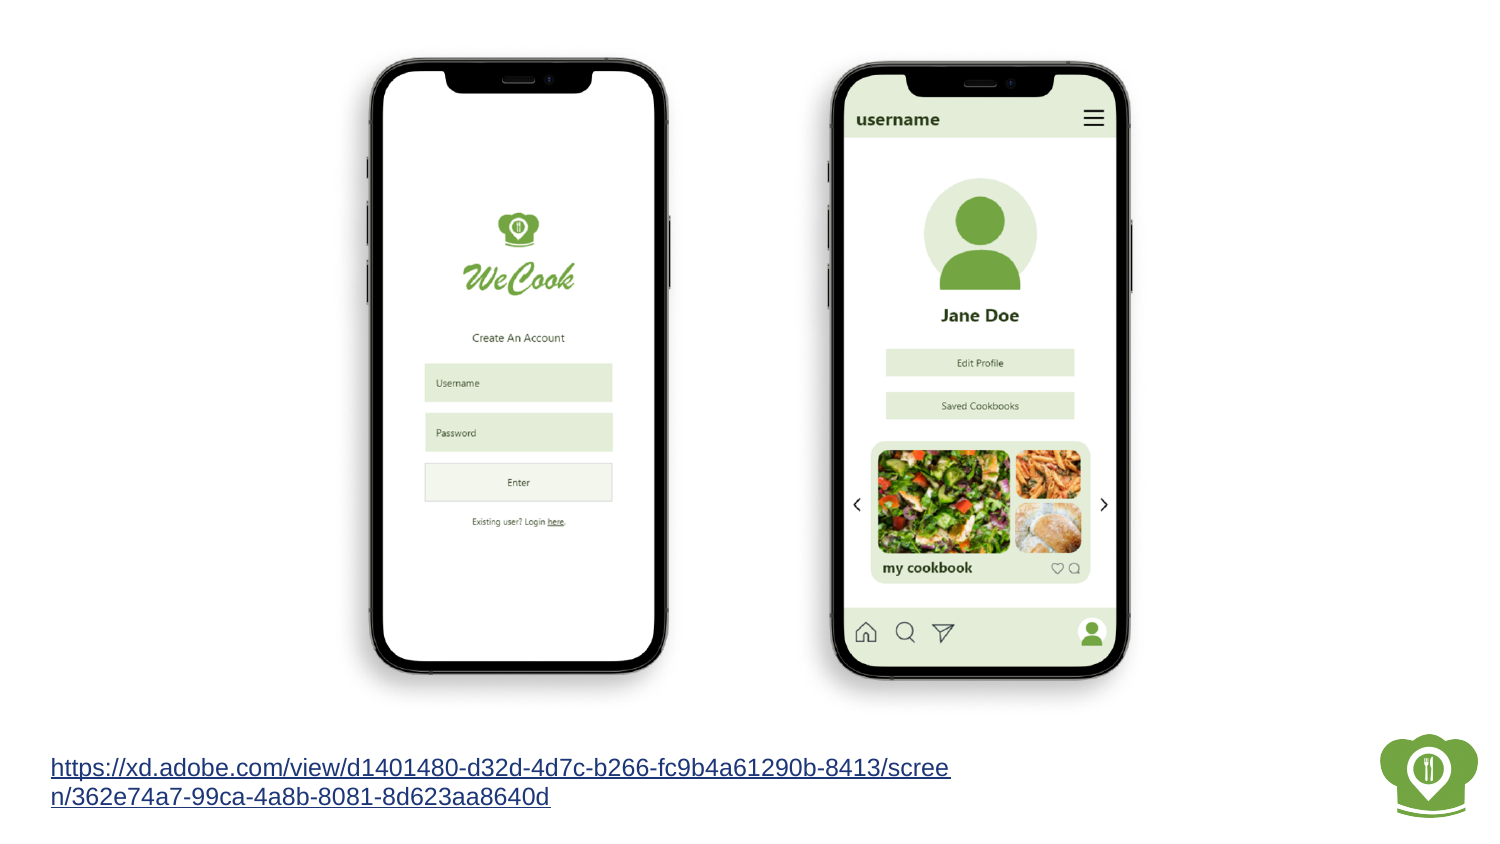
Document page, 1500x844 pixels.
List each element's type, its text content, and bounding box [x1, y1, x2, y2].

picture [256, 0, 1243, 768]
picture [1380, 734, 1479, 818]
text_box https://xd.adobe.com/view/d1401480-d32d-4d7c-b266-fc9b4a61290b-8413/screen/362e74a7-99ca-4a8b-8081-8d623aa8640d [35, 731, 973, 844]
